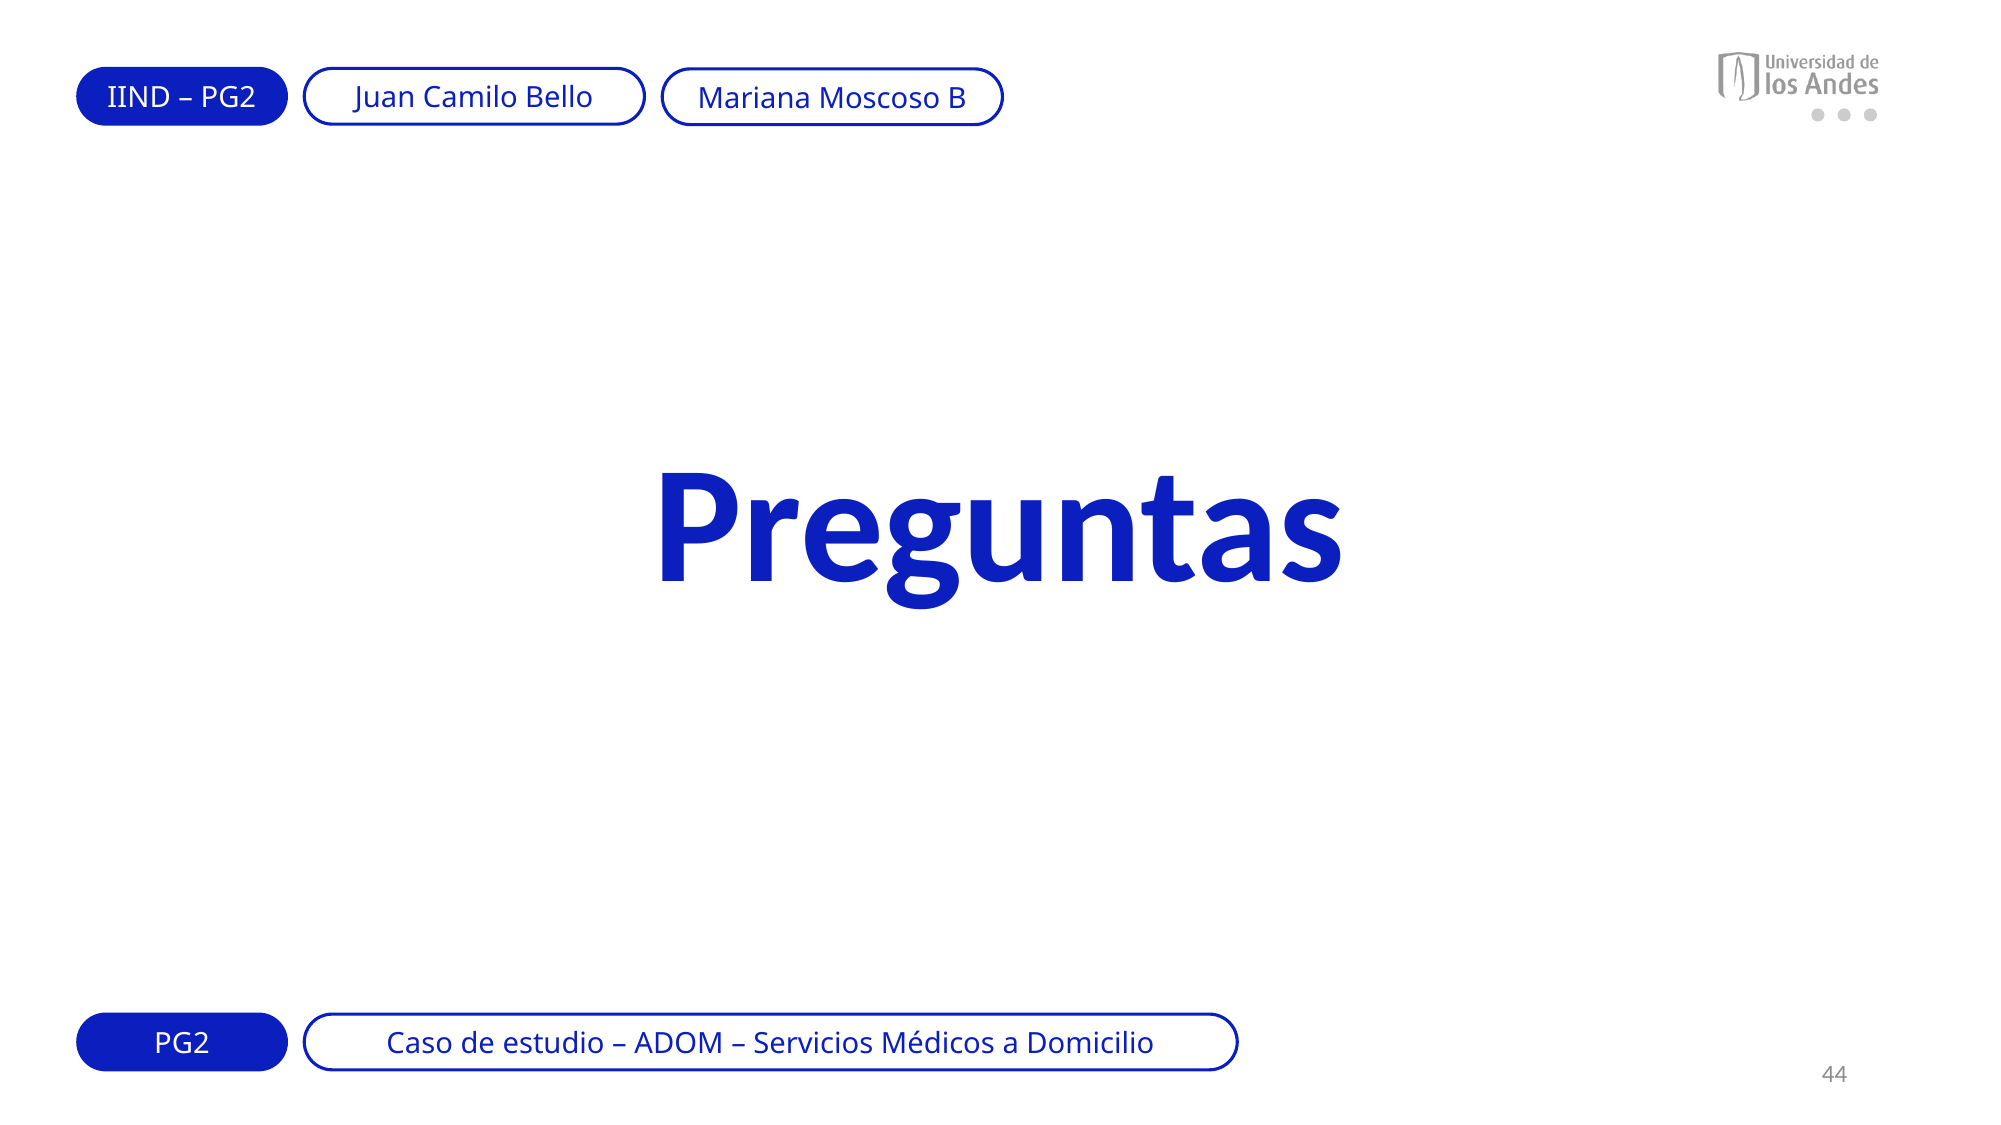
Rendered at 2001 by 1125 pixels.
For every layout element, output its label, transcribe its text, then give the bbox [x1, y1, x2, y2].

slide_number 44 [1412, 1042, 1863, 1103]
text_box Caso de estudio – ADOM – Servicios Médicos a Domicilio [304, 1014, 1238, 1070]
text_box Preguntas [451, 399, 1548, 513]
text_box IIND – PG2 [77, 68, 287, 125]
text_box PG2 [77, 1014, 287, 1070]
text_box Mariana Moscoso B [662, 68, 1003, 125]
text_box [1811, 108, 1877, 122]
picture [1717, 52, 1879, 101]
text_box Juan Camilo Bello [304, 68, 645, 125]
